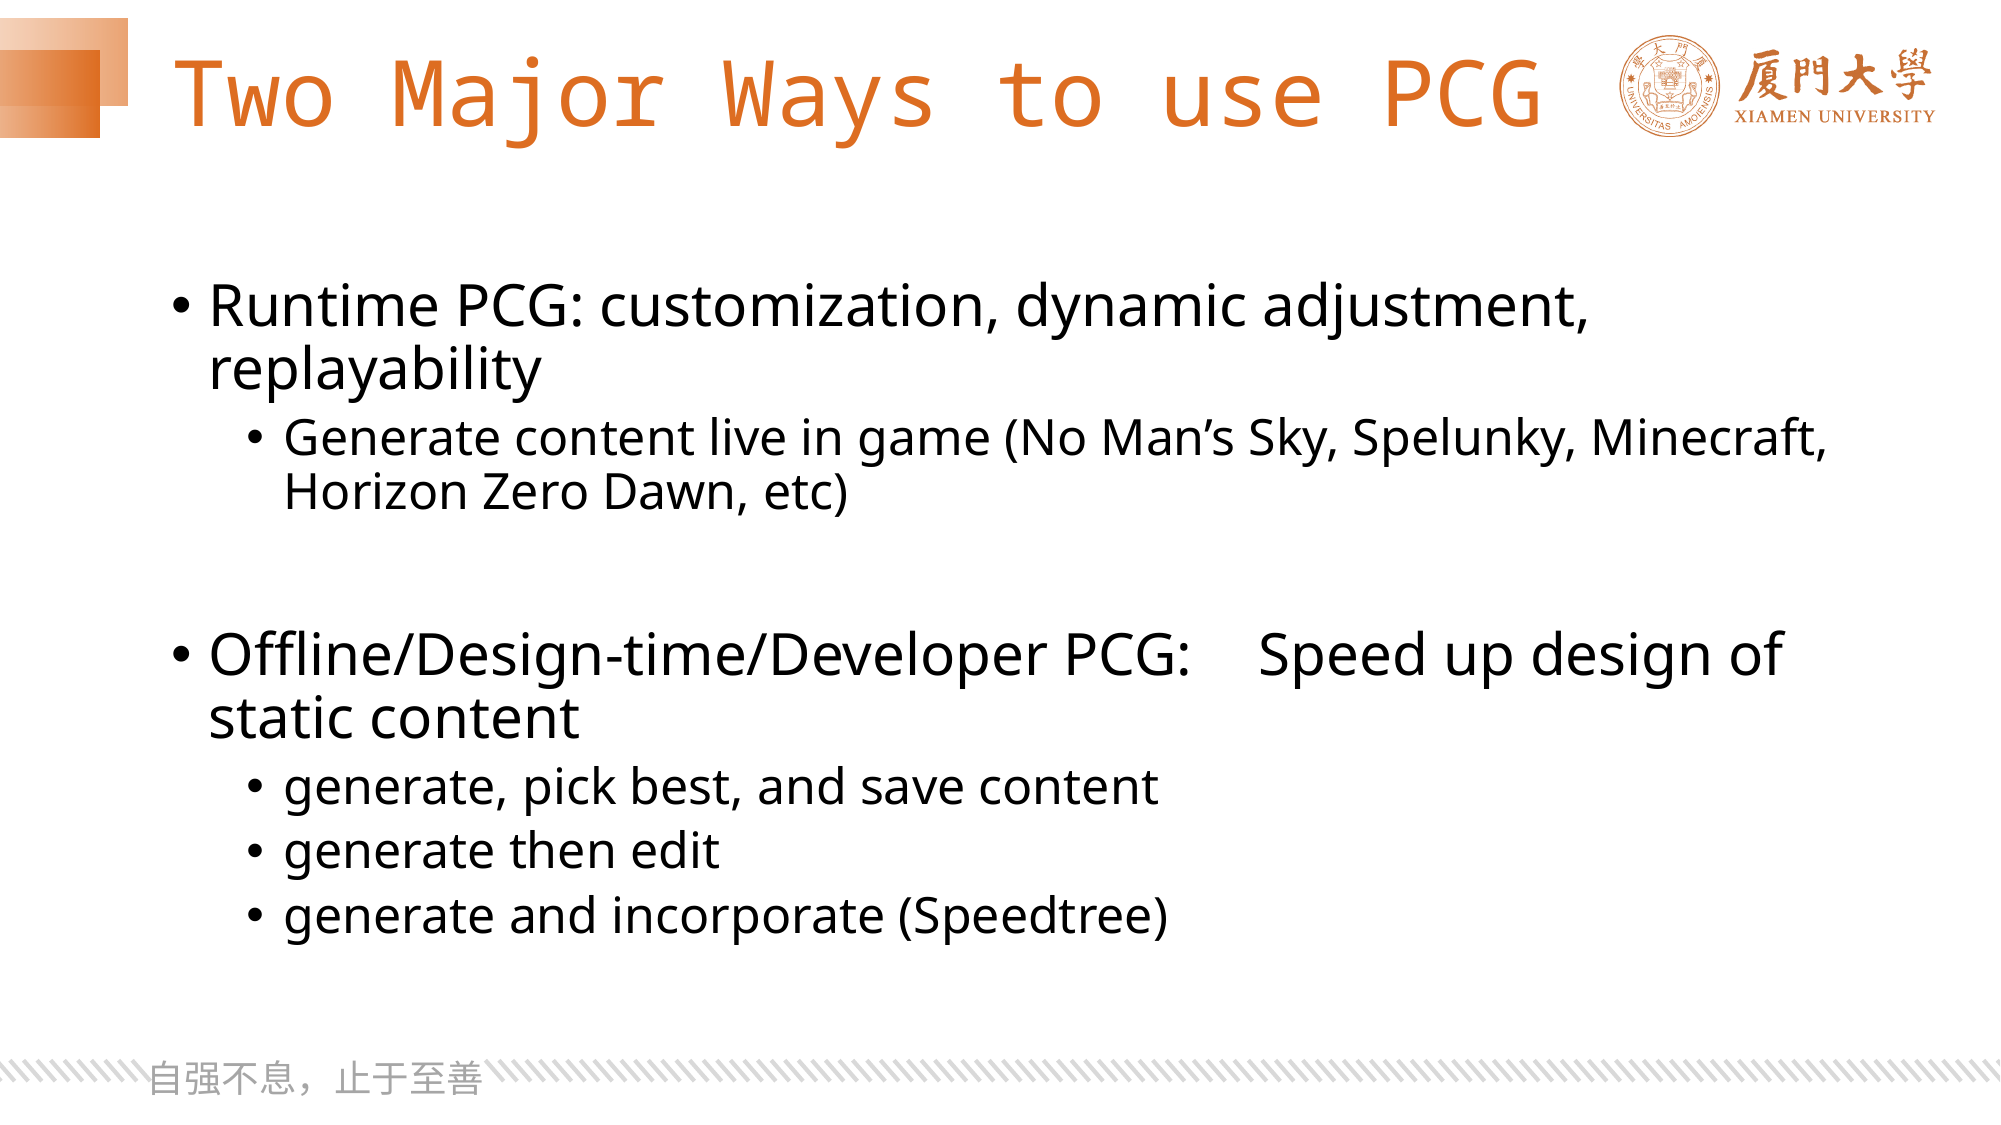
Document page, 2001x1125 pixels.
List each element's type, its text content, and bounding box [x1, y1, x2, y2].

title Two Major Ways to use PCG [156, 16, 1882, 177]
list Runtime PCG: customization, dynamic adjustment, replayability Generate content live in game (No Man’s Sky, Spelunky, Minecraft, Horizon Zero Dawn, etc) Offline/Design-time/Developer PCG: Speed up design of static content generate, pick best, and save content generate then edit generate and incorporate (Speedtree) [156, 268, 1882, 996]
